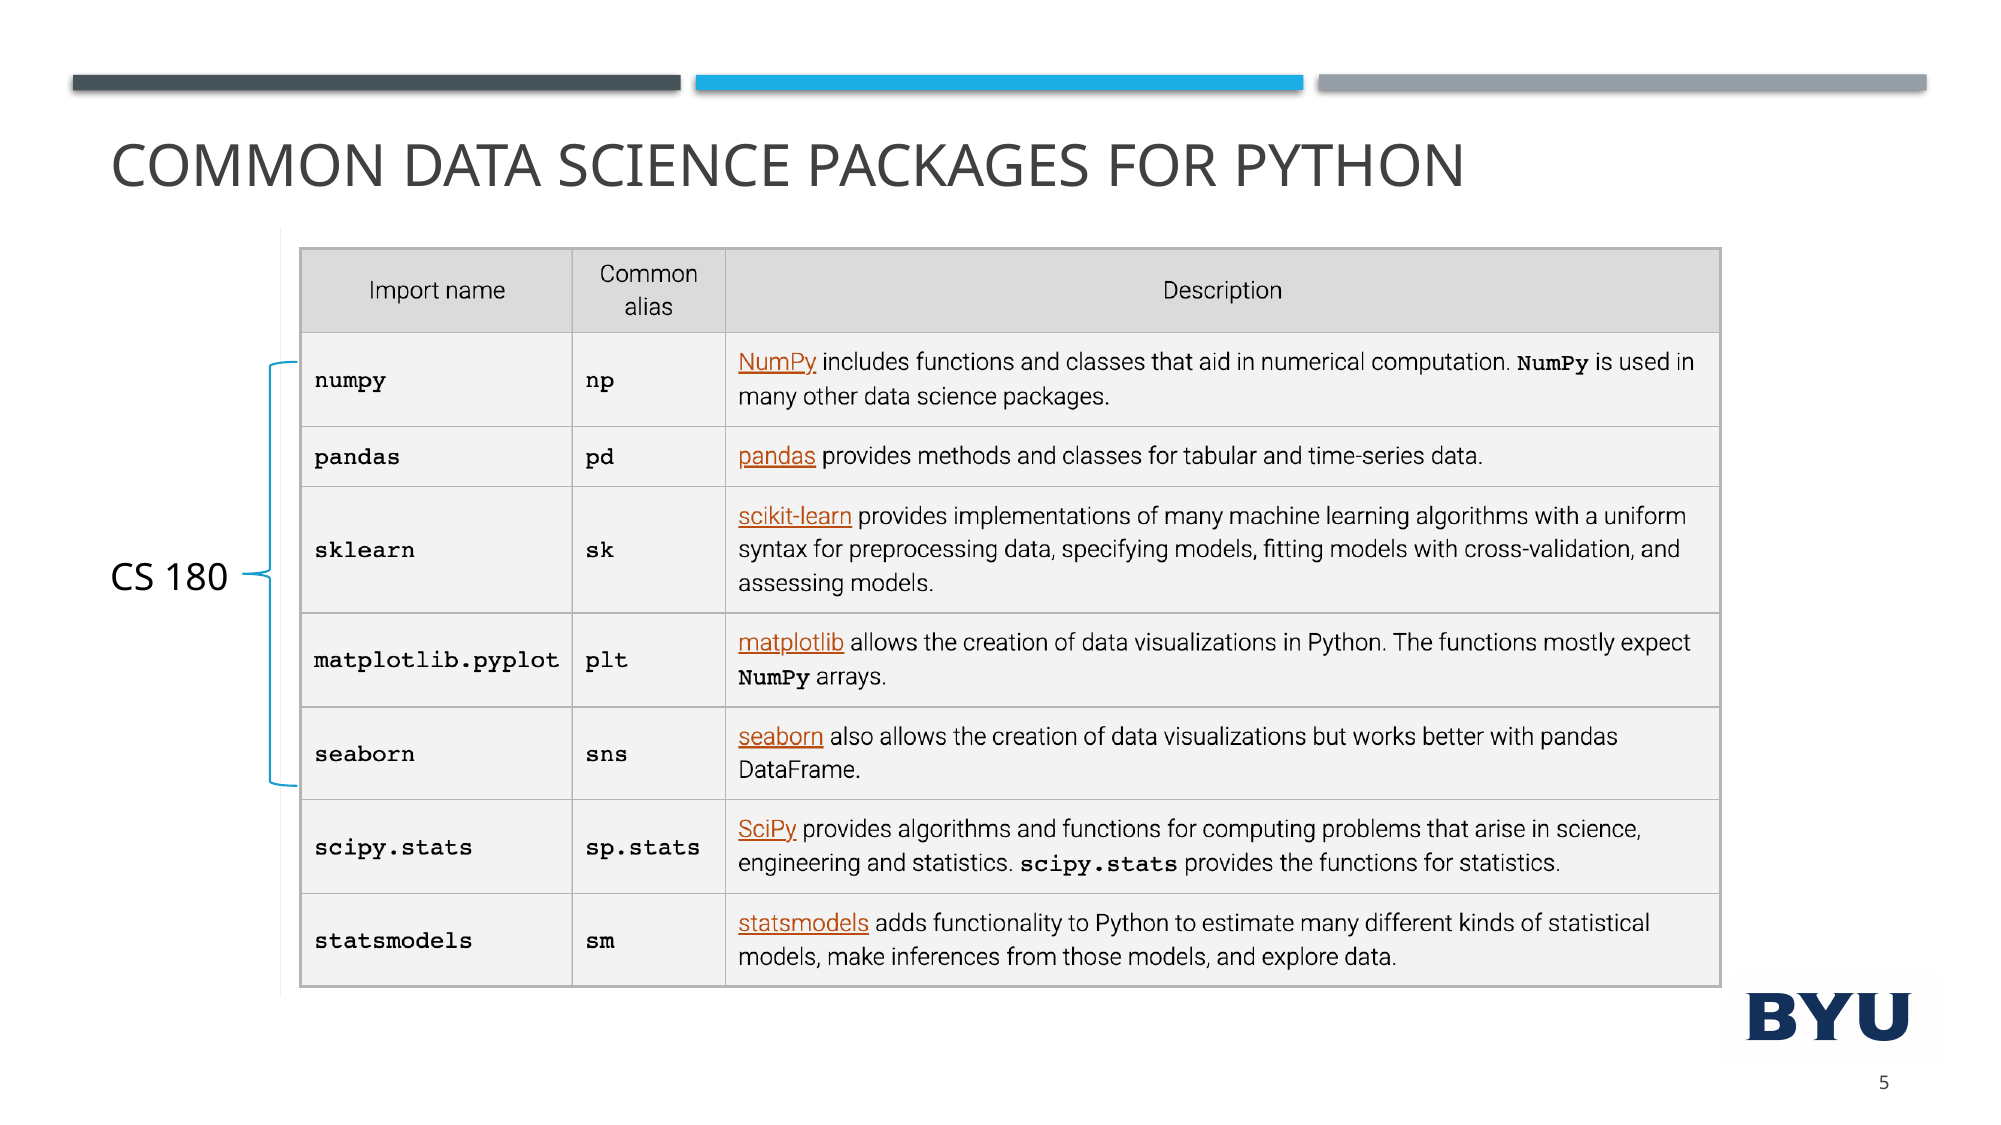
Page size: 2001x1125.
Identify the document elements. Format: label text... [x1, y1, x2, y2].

slide_number 5 [1732, 1053, 1905, 1114]
text_box [257, 362, 274, 785]
text_box CS 180 [95, 545, 257, 605]
title Common Data Science Packages for Python [95, 115, 1905, 206]
picture [1718, 972, 1941, 1062]
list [279, 227, 1734, 997]
